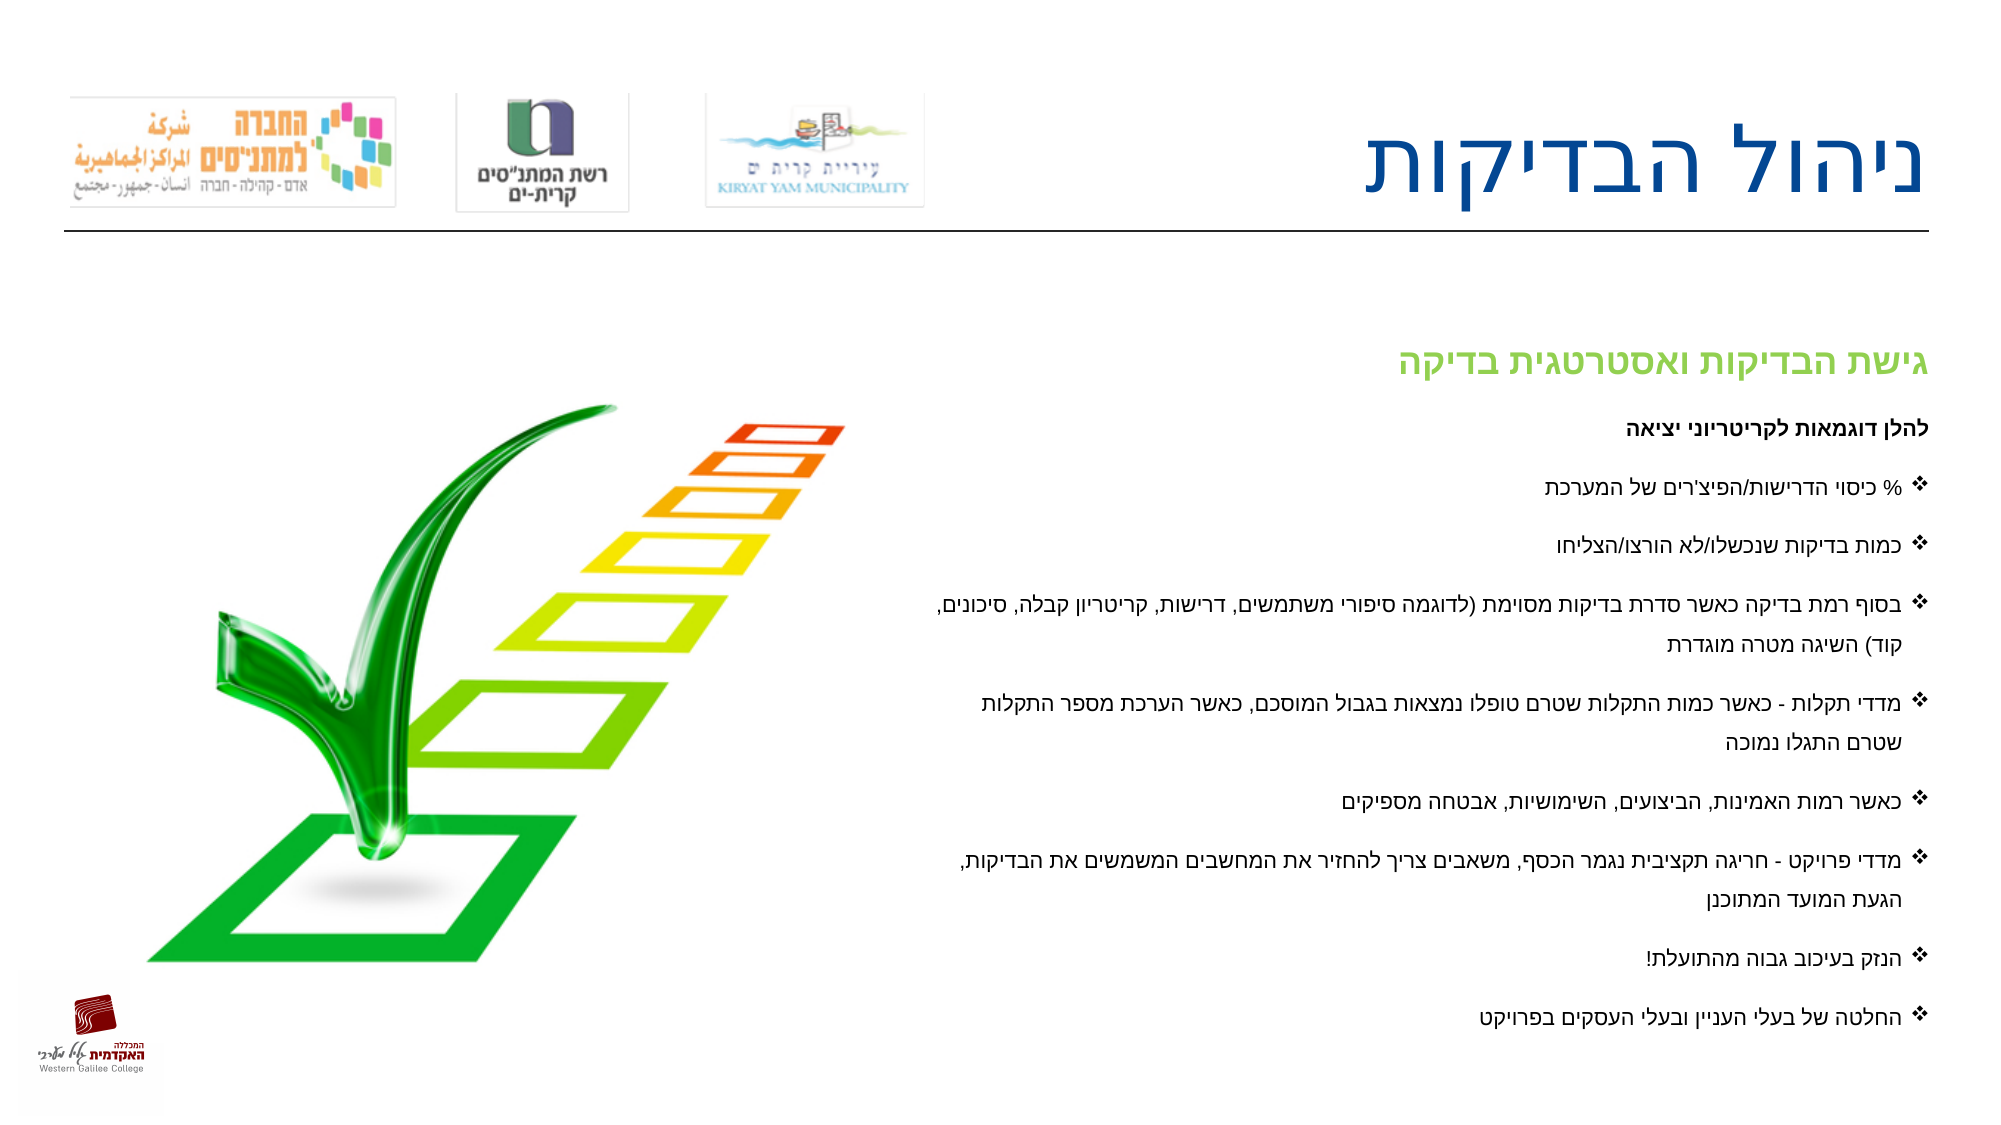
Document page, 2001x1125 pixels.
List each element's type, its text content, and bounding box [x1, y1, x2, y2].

title ניהול הבדיקות [64, 55, 1930, 221]
picture [70, 93, 925, 213]
picture [18, 309, 866, 1116]
text_box גישת הבדיקות ואסטרטגית בדיקה להלן דוגמאות לקריטריוני יציאה % כיסוי הדרישות/הפיצ'רים של המערכת כמות בדיקות שנכשלו/לא הורצו/הצליחו בסוף רמת בדיקה כאשר סדרת בדיקות מסוימת (לדוגמה סיפורי משתמשים, דרישות, קריטריון קבלה, סיכונים, קוד) השיגה מטרה מוגדרת מדדי תקלות - כאשר כמות התקלות שטרם טופלו נמצאות בגבול המוסכם, כאשר הערכת מספר התקלות שטרם התגלו נמוכה כאשר רמות האמינות, הביצועים, השימושיות, אבטחה מספיקים מדדי פרויקט - חריגה תקציבית נגמר הכסף, משאבים צריך להחזיר את המחשבים המשמשים את הבדיקות, הגעת המועד המתוכנן הנזק בעיכוב גבוה מהתועלת! החלטה של בעלי העניין ובעלי העסקים בפרויקט [924, 309, 1930, 1043]
